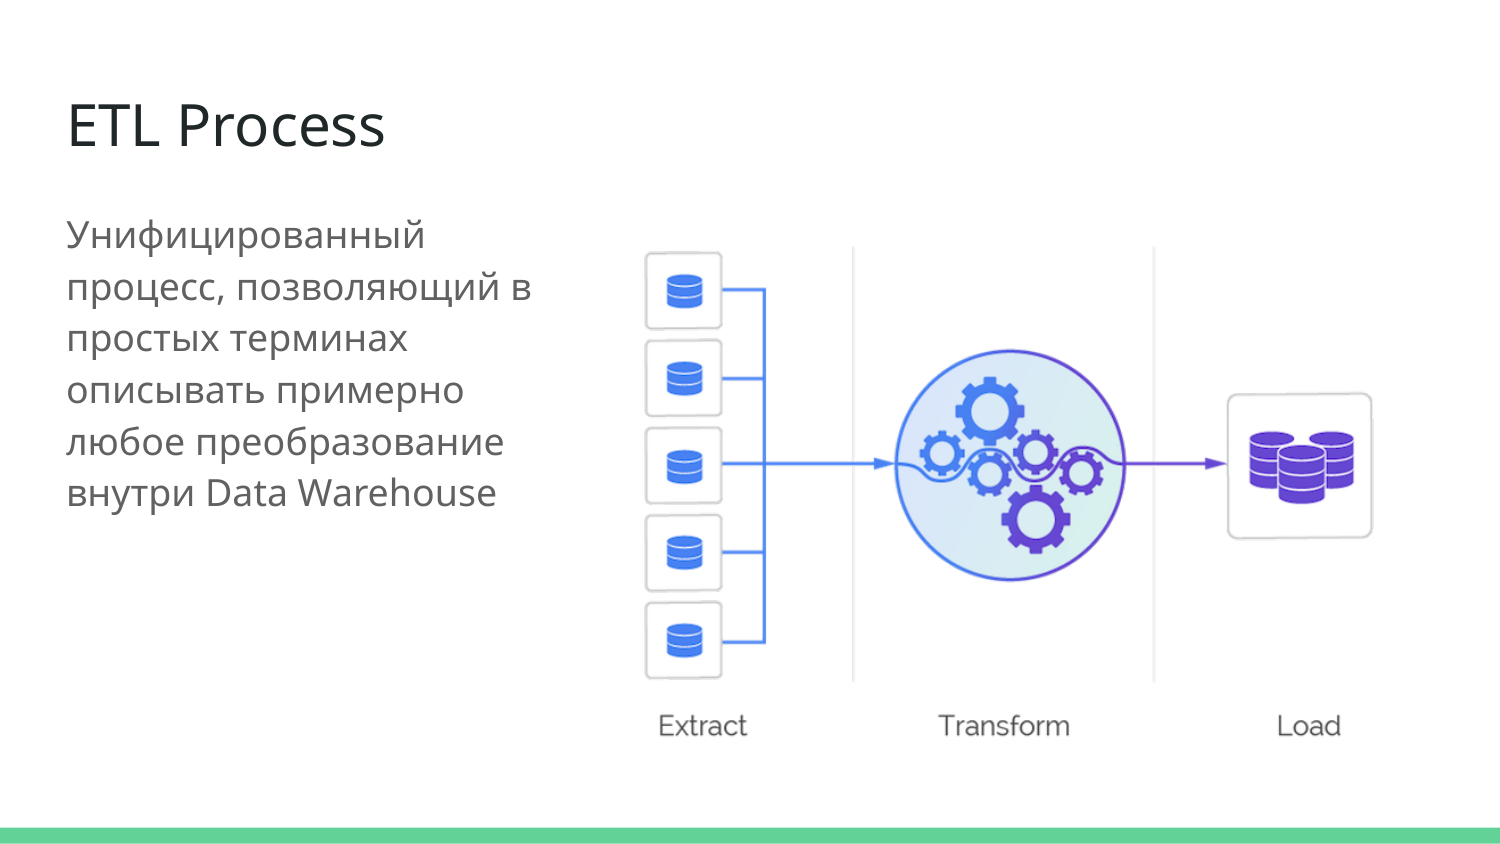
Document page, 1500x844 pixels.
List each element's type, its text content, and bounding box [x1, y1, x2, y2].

list Унифицированный процесс, позволяющий в простых терминах описывать примерно любое преобразование внутри Data Warehouse [51, 189, 548, 750]
title ETL Process [51, 72, 1449, 167]
picture [550, 188, 1460, 832]
